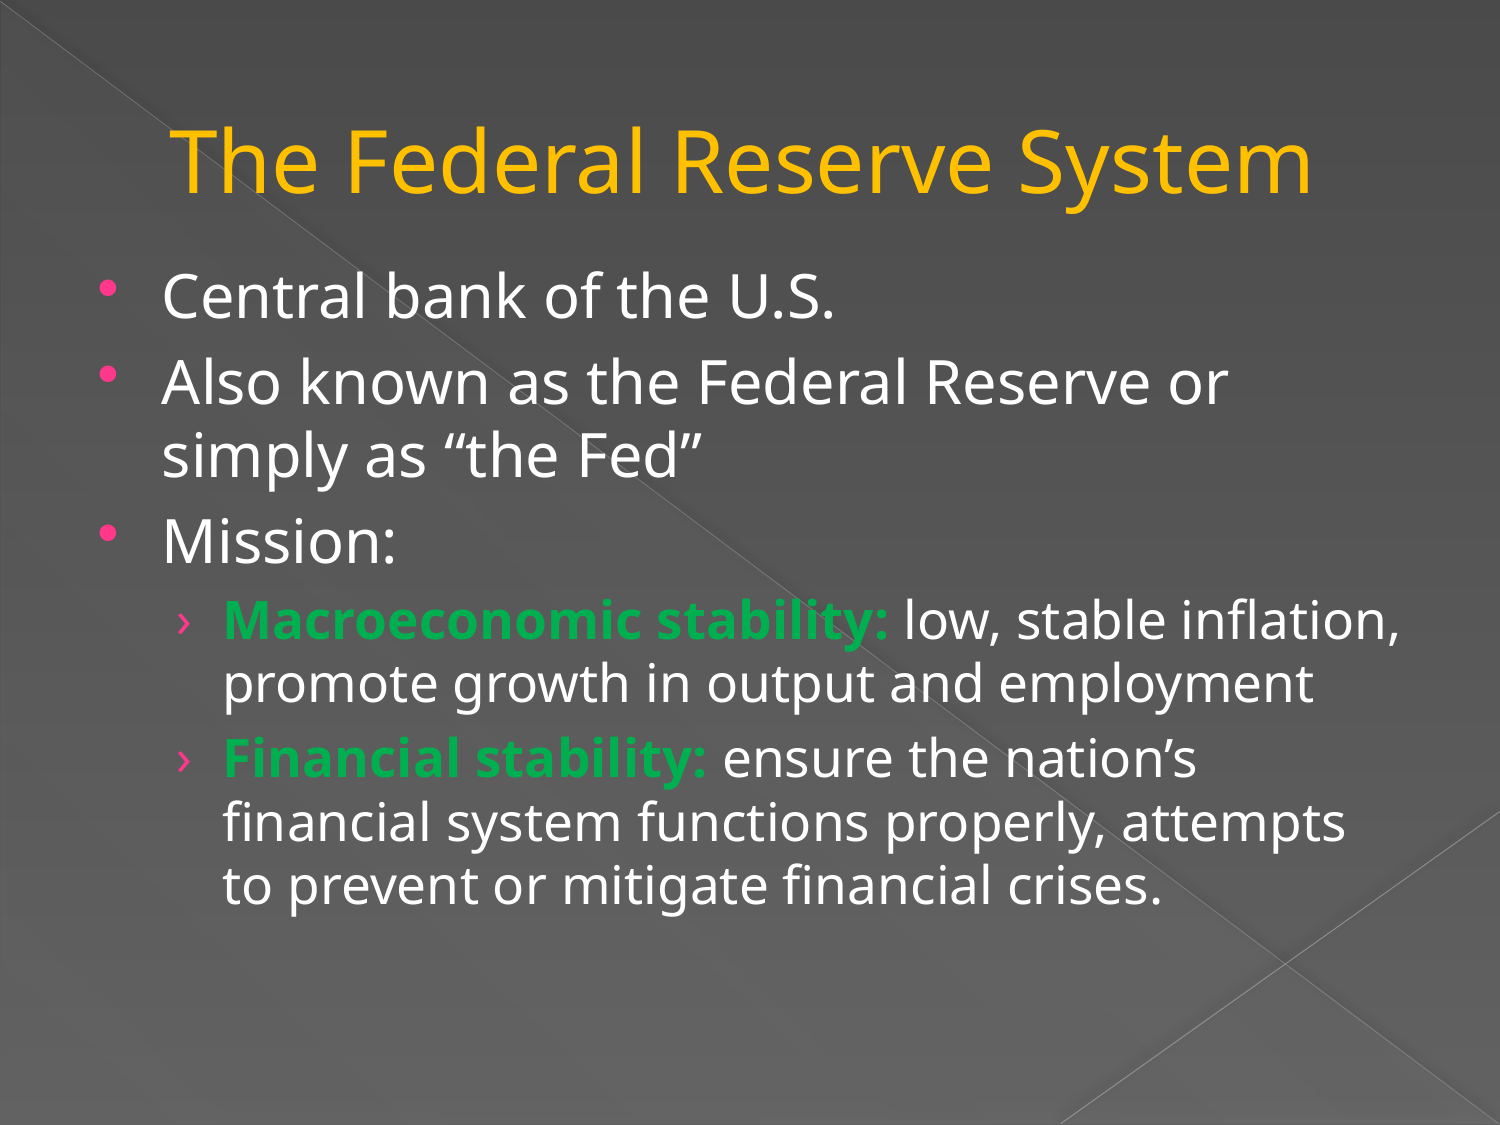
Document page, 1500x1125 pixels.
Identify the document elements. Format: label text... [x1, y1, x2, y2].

list Central bank of the U.S. Also known as the Federal Reserve or simply as “the Fed” Mission: Macroeconomic stability: low, stable inflation, promote growth in output and employment Financial stability: ensure the nation’s financial system functions properly, attempts to prevent or mitigate financial crises. [75, 249, 1425, 993]
title The Federal Reserve System [75, 43, 1425, 249]
